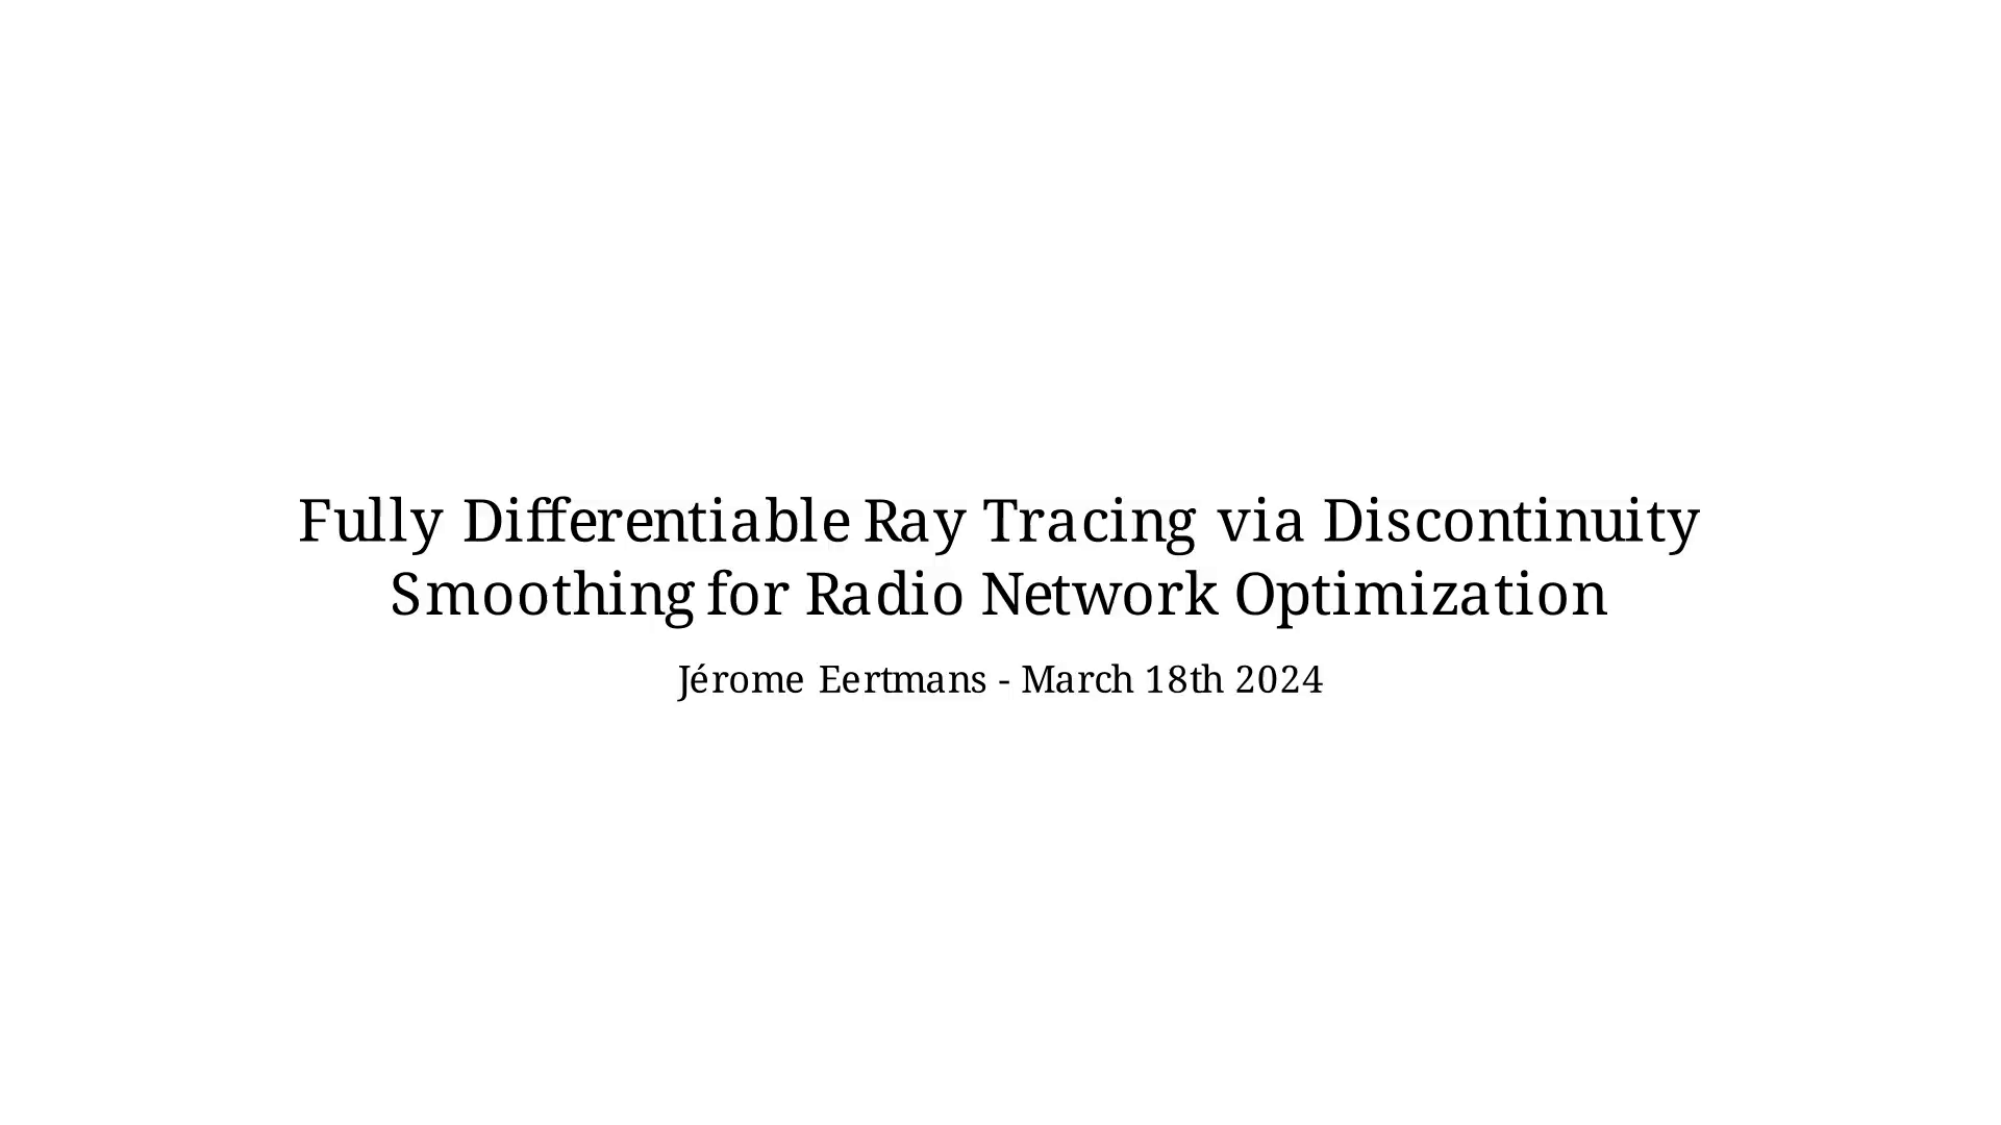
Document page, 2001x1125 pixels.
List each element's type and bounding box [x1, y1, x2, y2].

text_box [0, 0, 2000, 1125]
